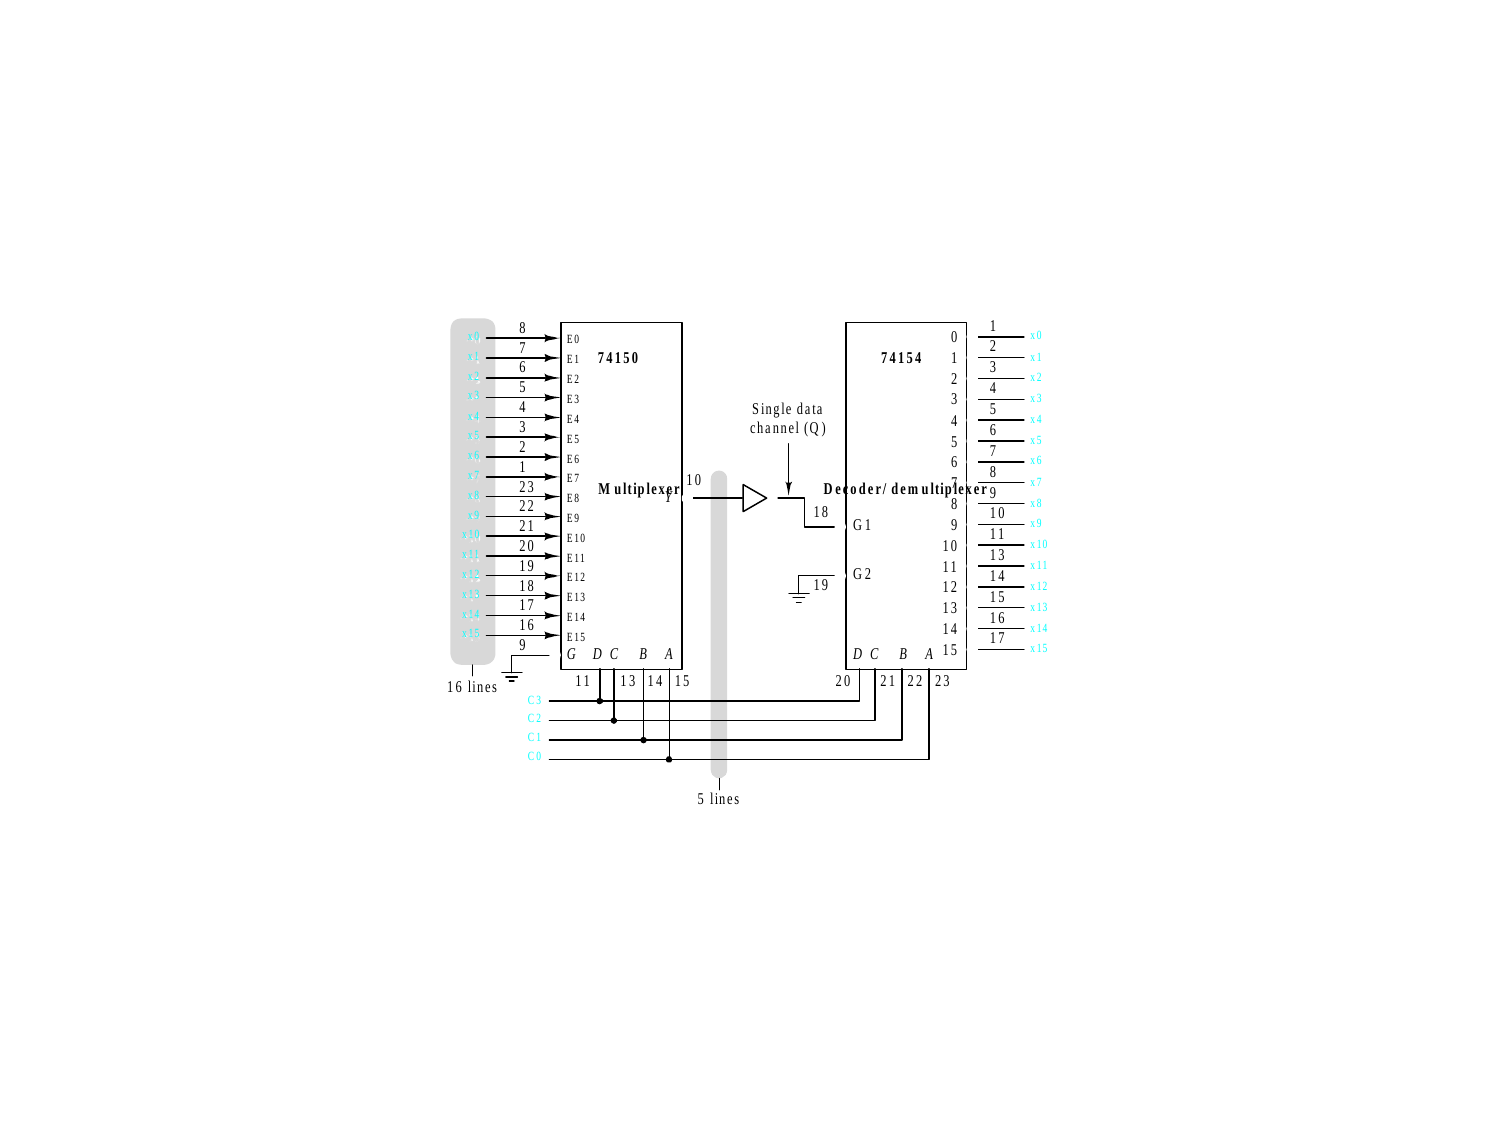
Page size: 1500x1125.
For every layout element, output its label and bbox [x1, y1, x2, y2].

text_box [424, 310, 1075, 815]
